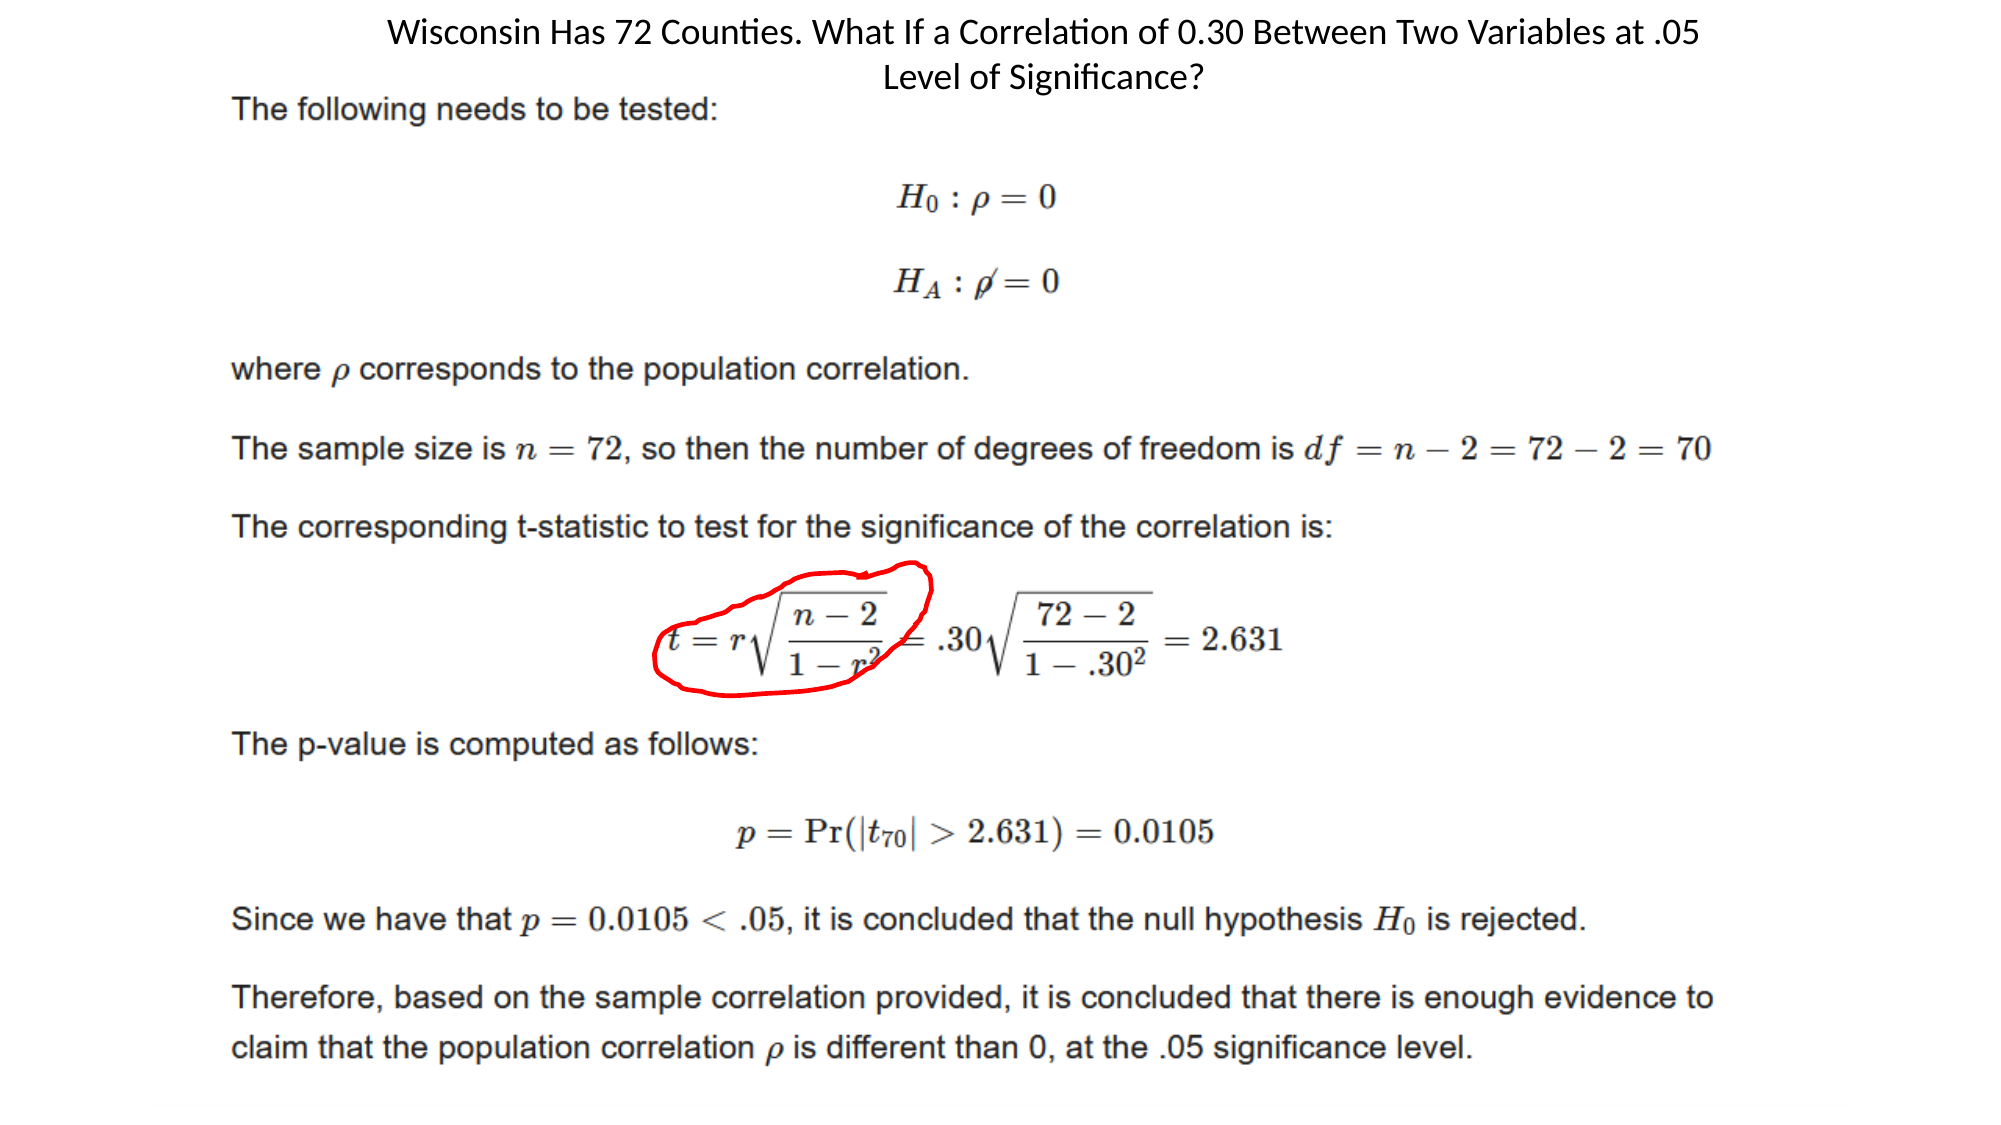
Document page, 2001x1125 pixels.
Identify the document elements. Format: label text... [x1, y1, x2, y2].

text_box Wisconsin Has 72 Counties. What If a Correlation of 0.30 Between Two Variables at .05 Level of Significance? [339, 0, 1750, 75]
picture [154, 75, 1846, 1107]
